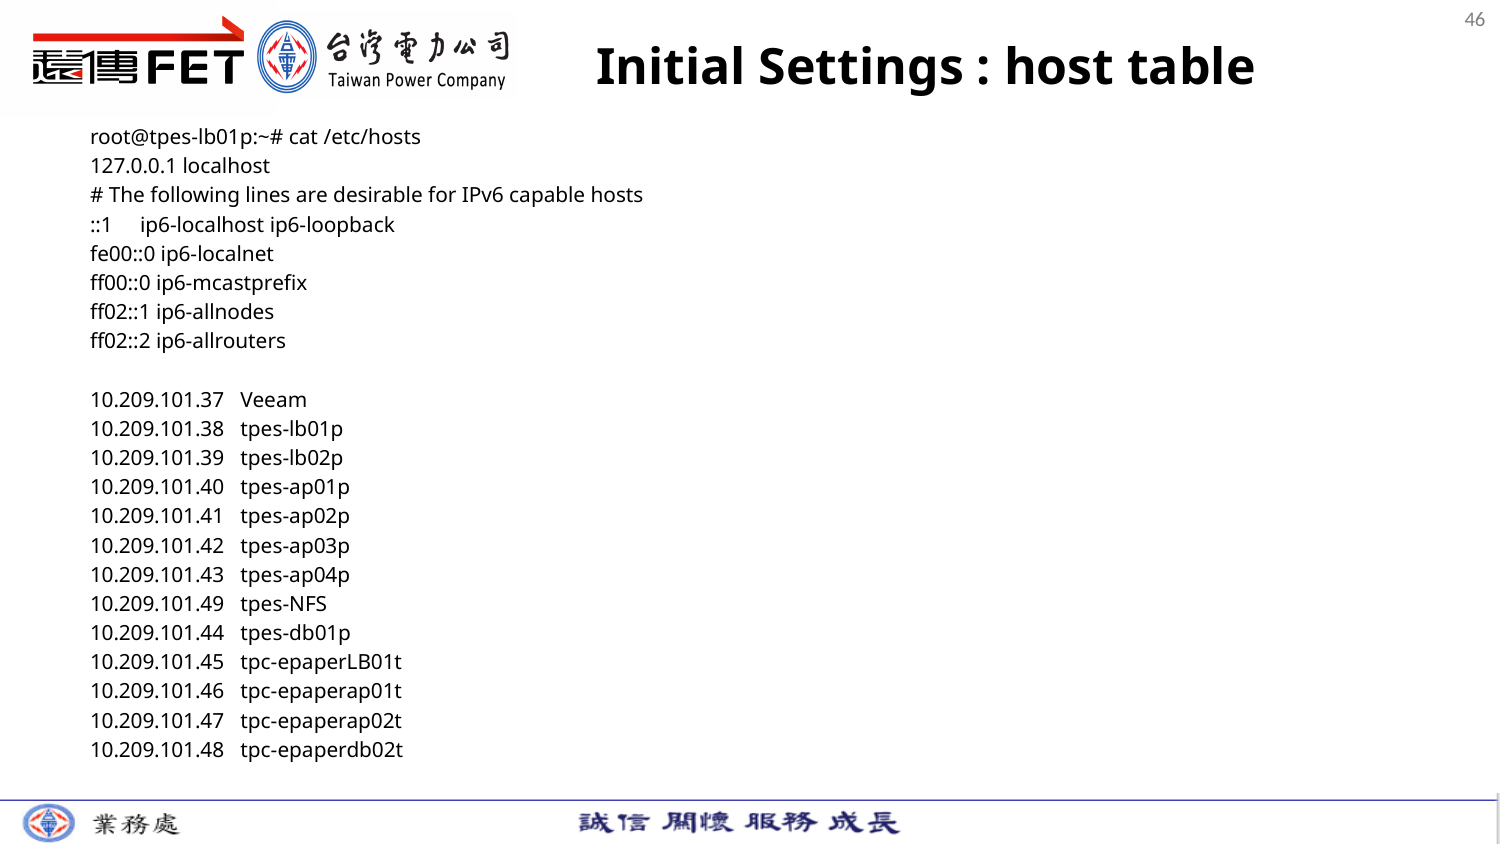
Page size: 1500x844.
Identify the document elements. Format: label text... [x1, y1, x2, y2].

list root@tpes-lb01p:~# cat /etc/hosts 127.0.0.1 localhost # The following lines are desirable for IPv6 capable hosts ::1 ip6-localhost ip6-loopback fe00::0 ip6-localnet ff00::0 ip6-mcastprefix ff02::1 ip6-allnodes ff02::2 ip6-allrouters 10.209.101.37 Veeam 10.209.101.38 tpes-lb01p 10.209.101.39 tpes-lb02p 10.209.101.40 tpes-ap01p 10.209.101.41 tpes-ap02p 10.209.101.42 tpes-ap03p 10.209.101.43 tpes-ap04p 10.209.101.49 tpes-NFS 10.209.101.44 tpes-db01p 10.209.101.45 tpc-epaperLB01t 10.209.101.46 tpc-epaperap01t 10.209.101.47 tpc-epaperap02t 10.209.101.48 tpc-epaperdb02t [75, 116, 1425, 769]
title Initial Settings : host table [533, 27, 1319, 90]
picture [0, 793, 1500, 844]
picture [0, 0, 519, 117]
